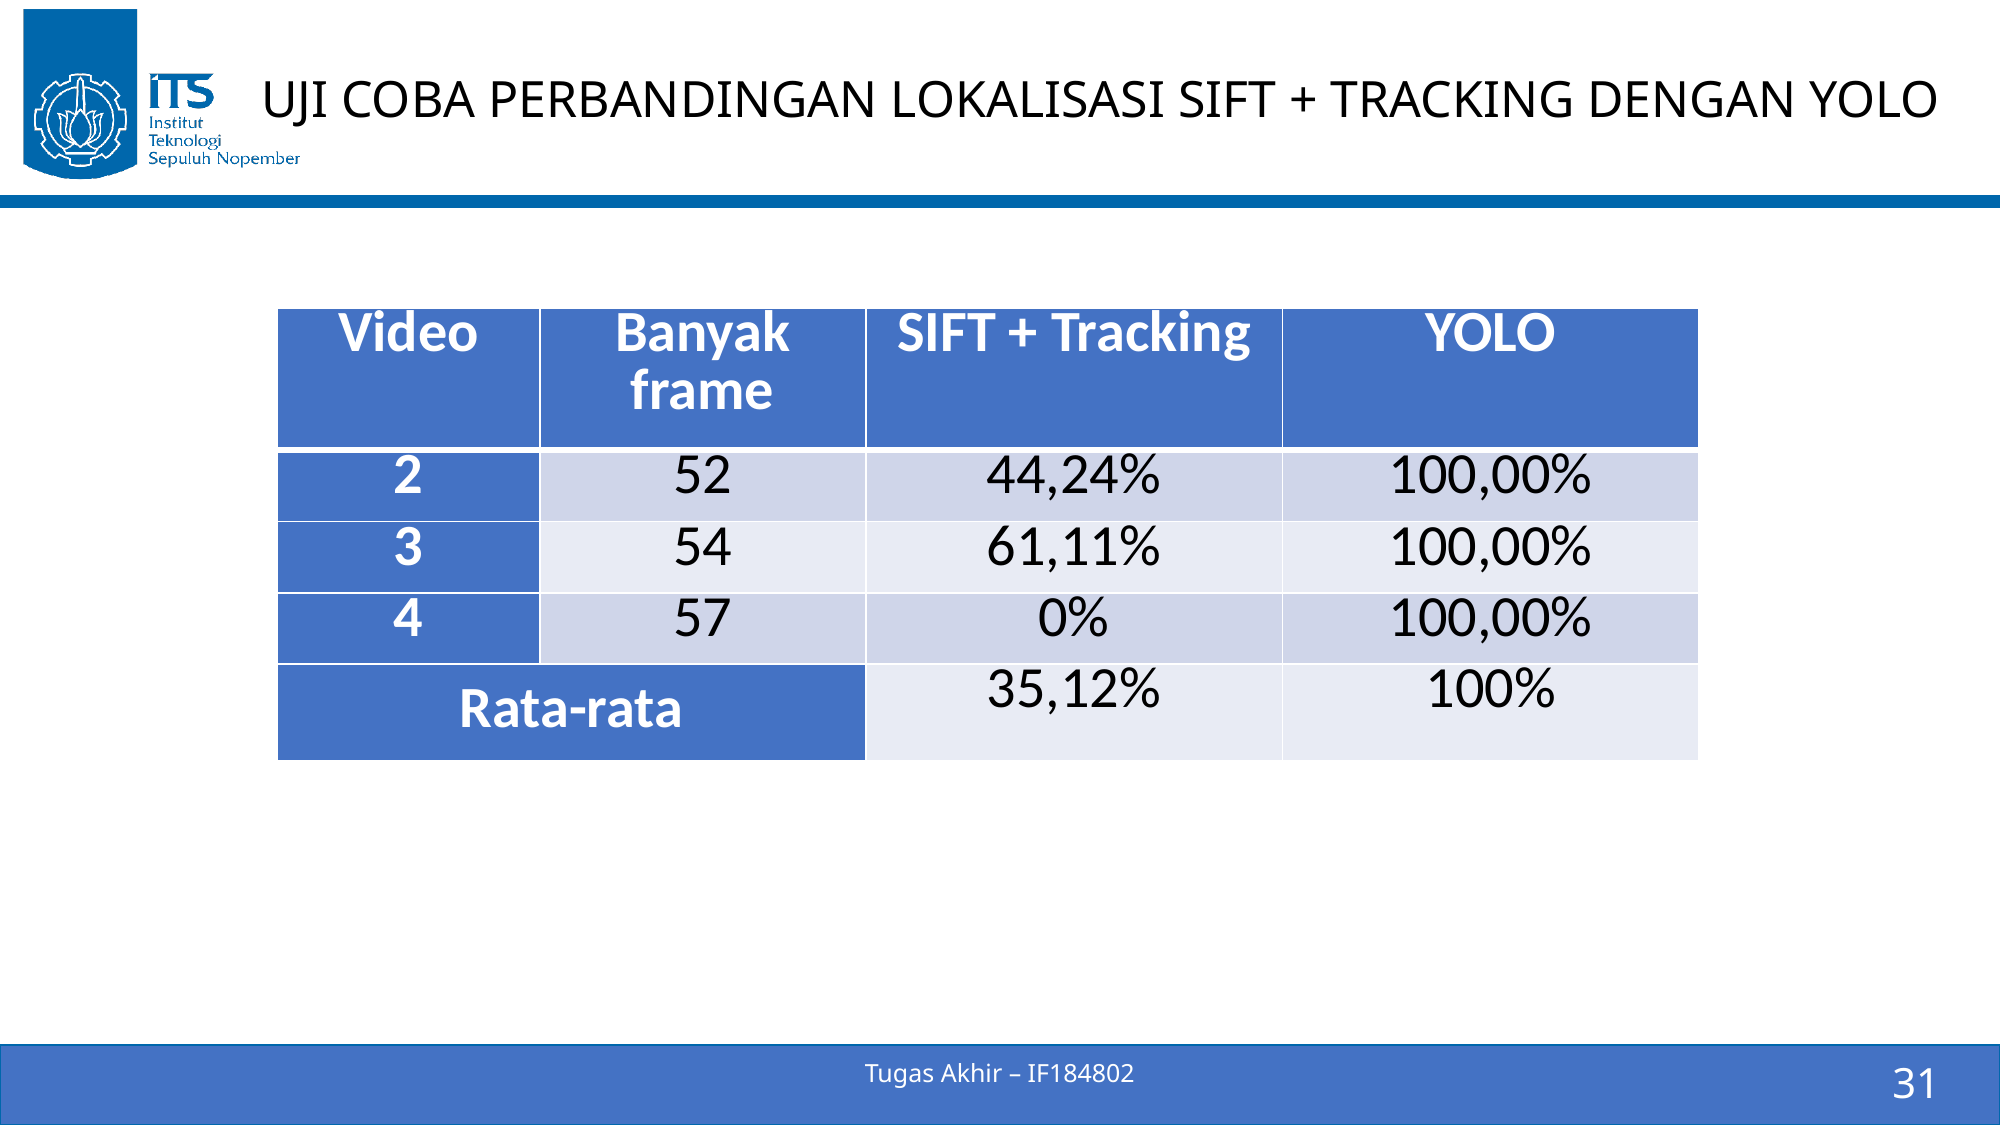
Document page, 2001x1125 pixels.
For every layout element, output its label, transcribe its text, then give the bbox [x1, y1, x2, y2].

table_cell 100,00% [1283, 453, 1698, 521]
table_cell 2 [278, 453, 539, 521]
table_cell 100,00% [1283, 594, 1698, 663]
table_cell 0% [867, 594, 1282, 663]
table_cell 57 [541, 594, 865, 663]
picture [13, 0, 308, 189]
table_cell 3 [278, 522, 539, 592]
table_cell 100,00% [1283, 522, 1698, 592]
table_cell 100% [1283, 665, 1698, 760]
text_box [0, 1044, 2000, 1125]
table_cell 4 [278, 594, 539, 663]
table_cell 52 [541, 453, 865, 521]
footer Tugas Akhir – IF184802 [662, 1042, 1338, 1103]
table_cell 44,24% [867, 453, 1282, 521]
slide_number 31 [1505, 1055, 1956, 1116]
table_header Video [278, 309, 539, 447]
table_header SIFT + Tracking [867, 309, 1282, 447]
table_cell 61,11% [867, 522, 1282, 592]
table_cell 35,12% [867, 665, 1282, 760]
table_header YOLO [1283, 309, 1698, 447]
table_cell Rata-rata [278, 665, 865, 760]
table_header Banyak frame [541, 309, 865, 447]
title UJI COBA PERBANDINGAN LOKALISASI SIFT + TRACKING DENGAN YOLO [308, 35, 1956, 161]
table_cell 54 [541, 522, 865, 592]
